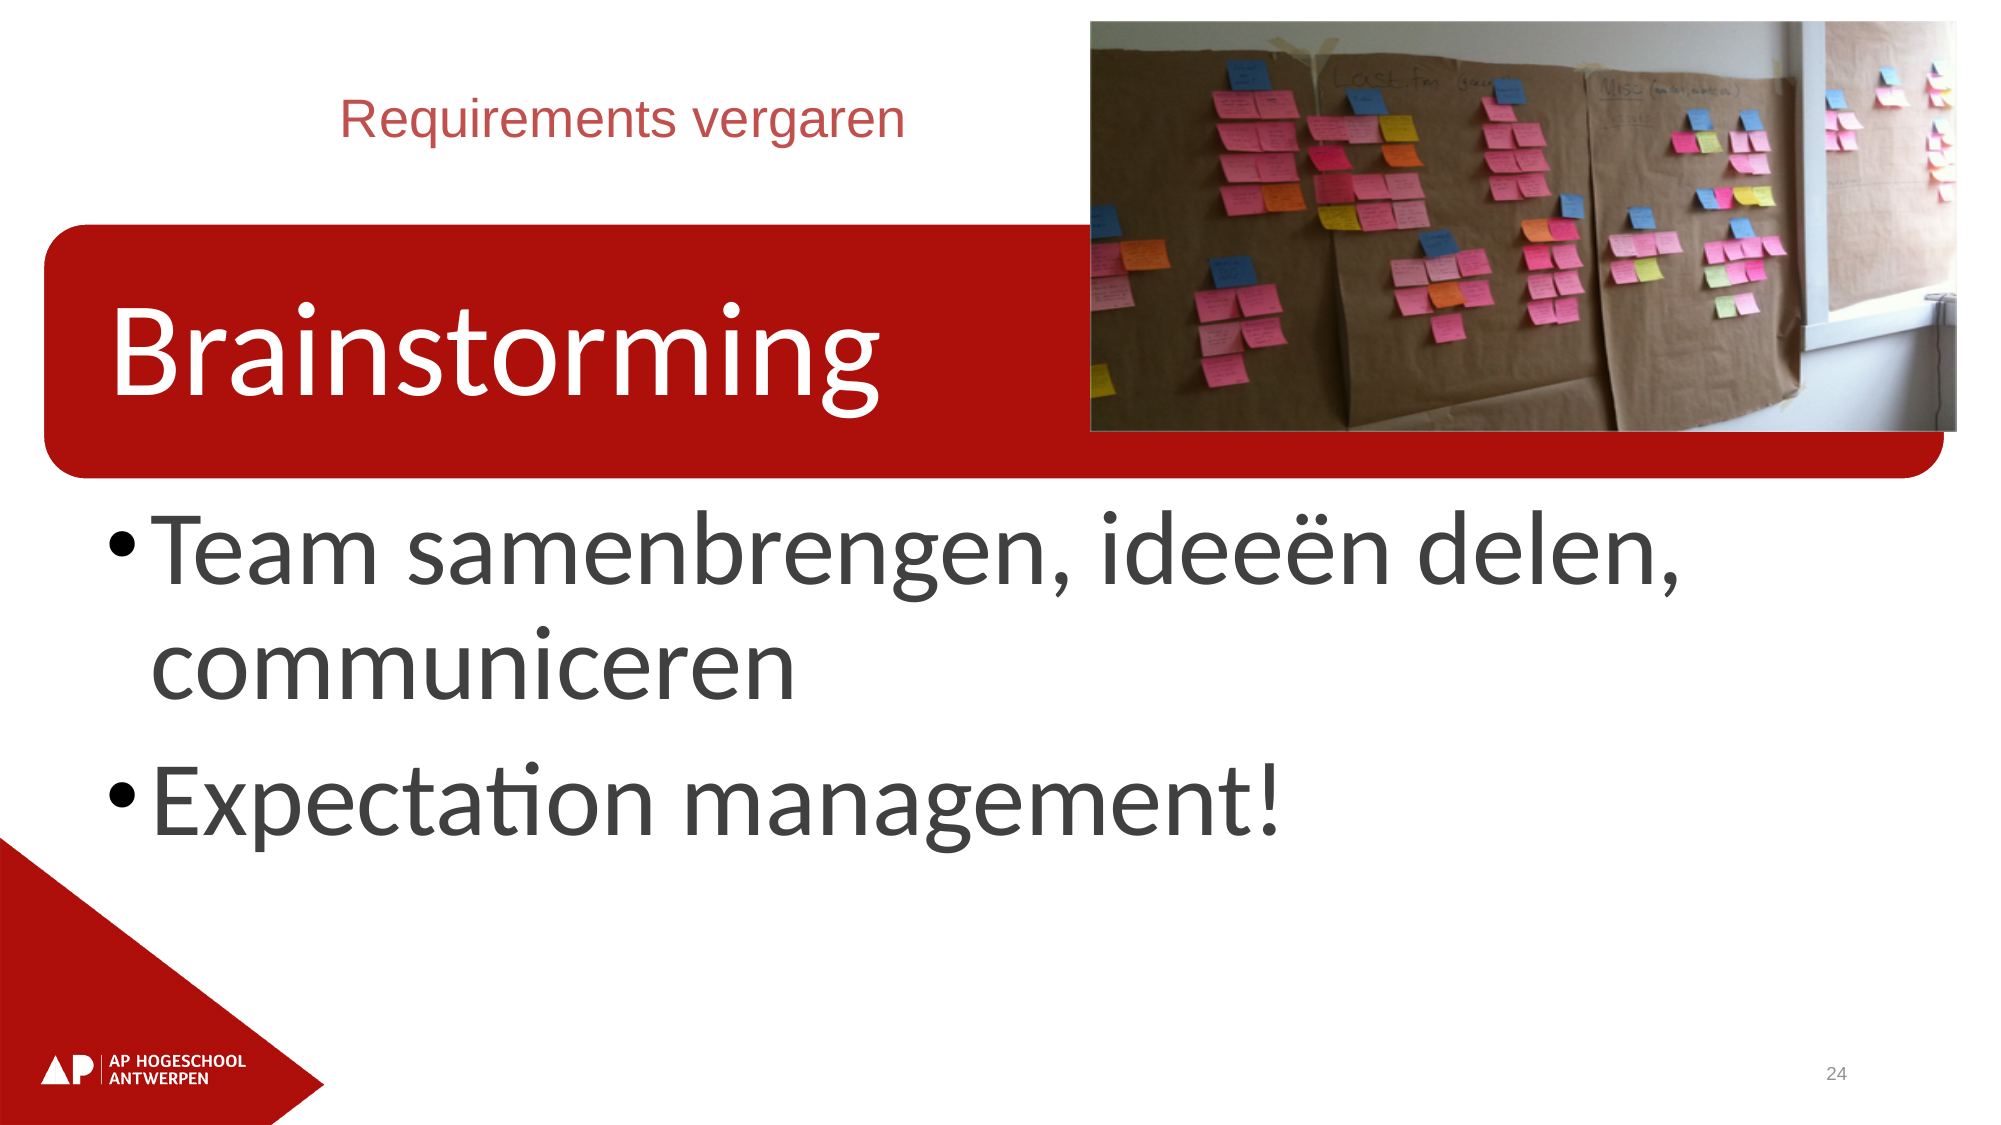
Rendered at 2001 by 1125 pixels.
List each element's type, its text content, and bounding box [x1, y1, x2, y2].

picture [0, 831, 328, 1125]
text_box Requirements vergaren [324, 21, 1090, 184]
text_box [43, 184, 1945, 927]
picture [1090, 21, 1957, 432]
slide_number 24 [1684, 1042, 1863, 1103]
